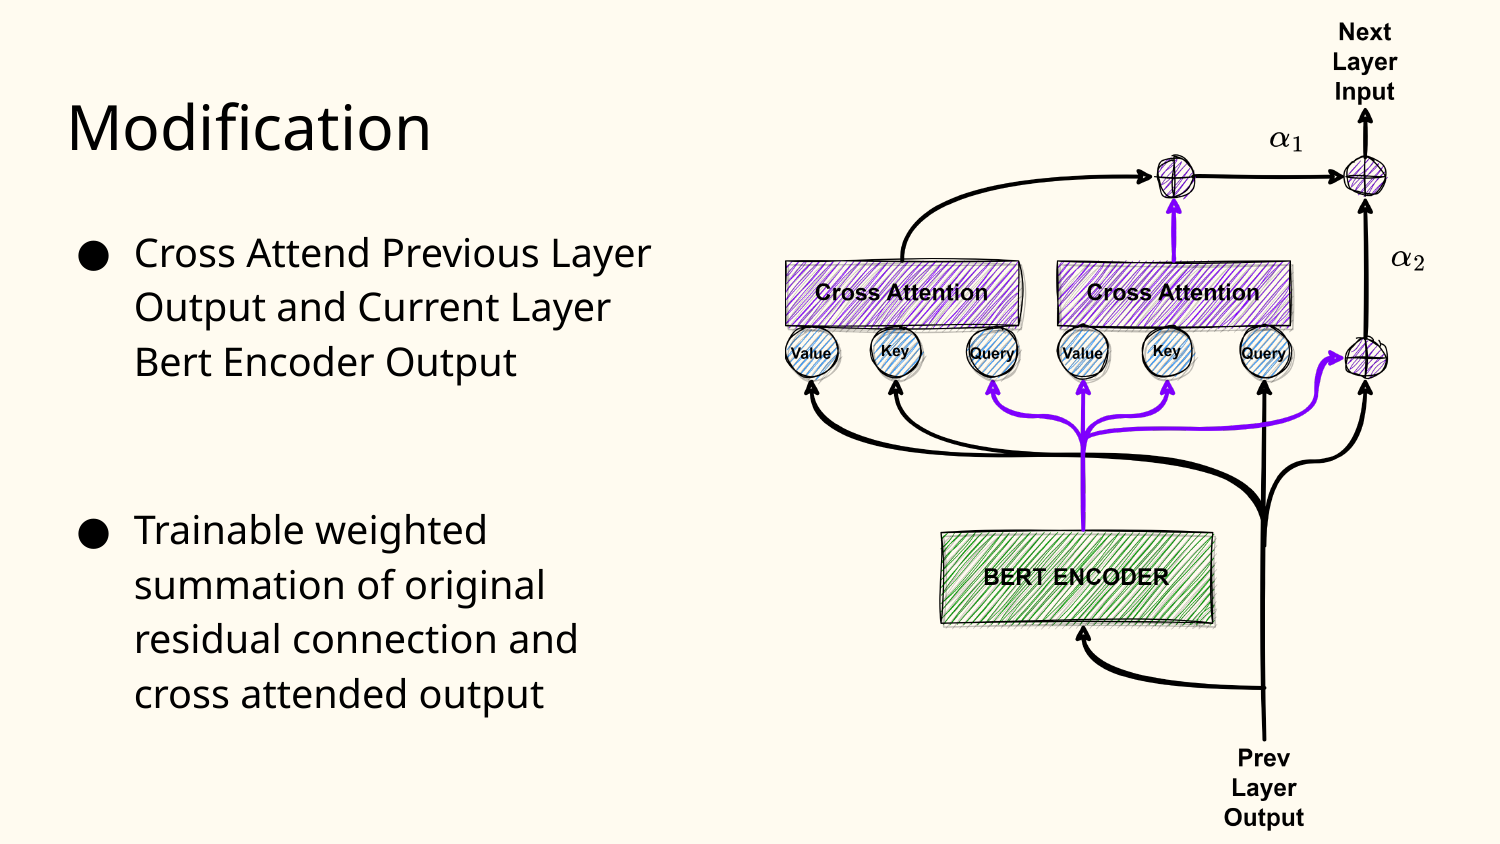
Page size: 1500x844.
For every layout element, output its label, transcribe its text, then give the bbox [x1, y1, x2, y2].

picture [785, 18, 1451, 832]
title Modification [51, 72, 780, 174]
list Cross Attend Previous Layer Output and Current Layer Bert Encoder Output Trainable weighted summation of original residual connection and cross attended output [43, 205, 673, 724]
